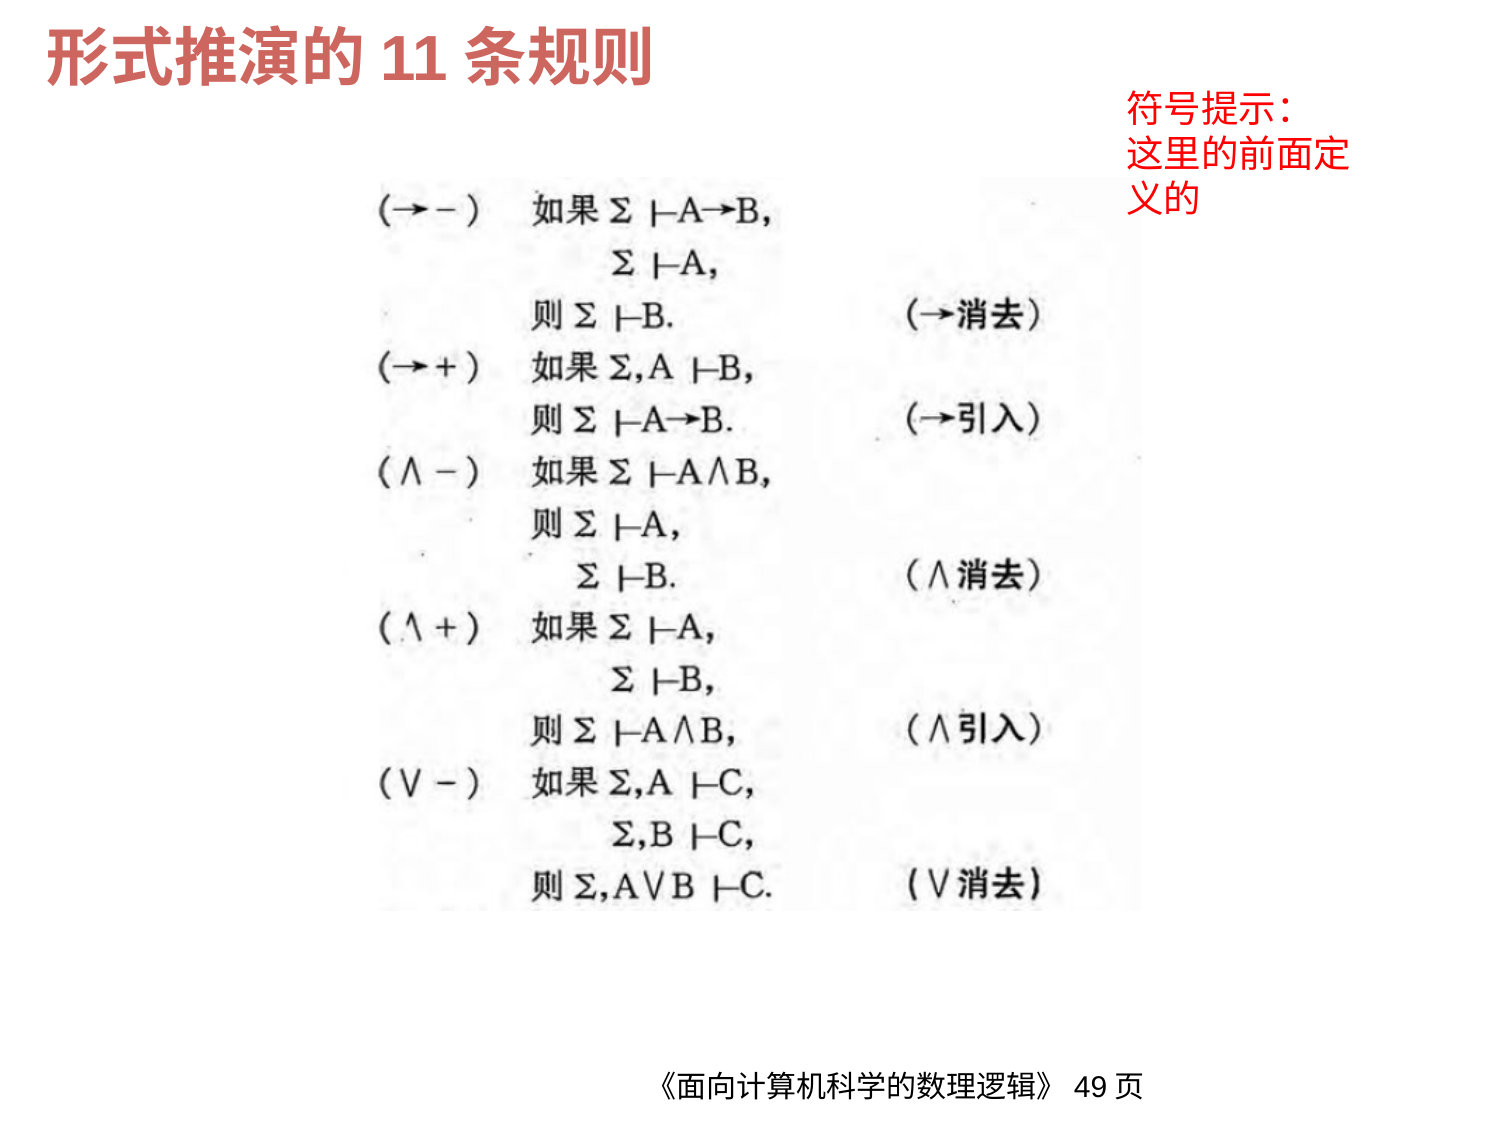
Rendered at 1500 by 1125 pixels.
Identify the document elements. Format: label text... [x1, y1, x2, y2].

list 形式推演的11条规则 [40, 10, 1445, 101]
text_box 《面向计算机科学的数理逻辑》49页 [639, 1060, 1153, 1111]
picture [342, 177, 1143, 911]
